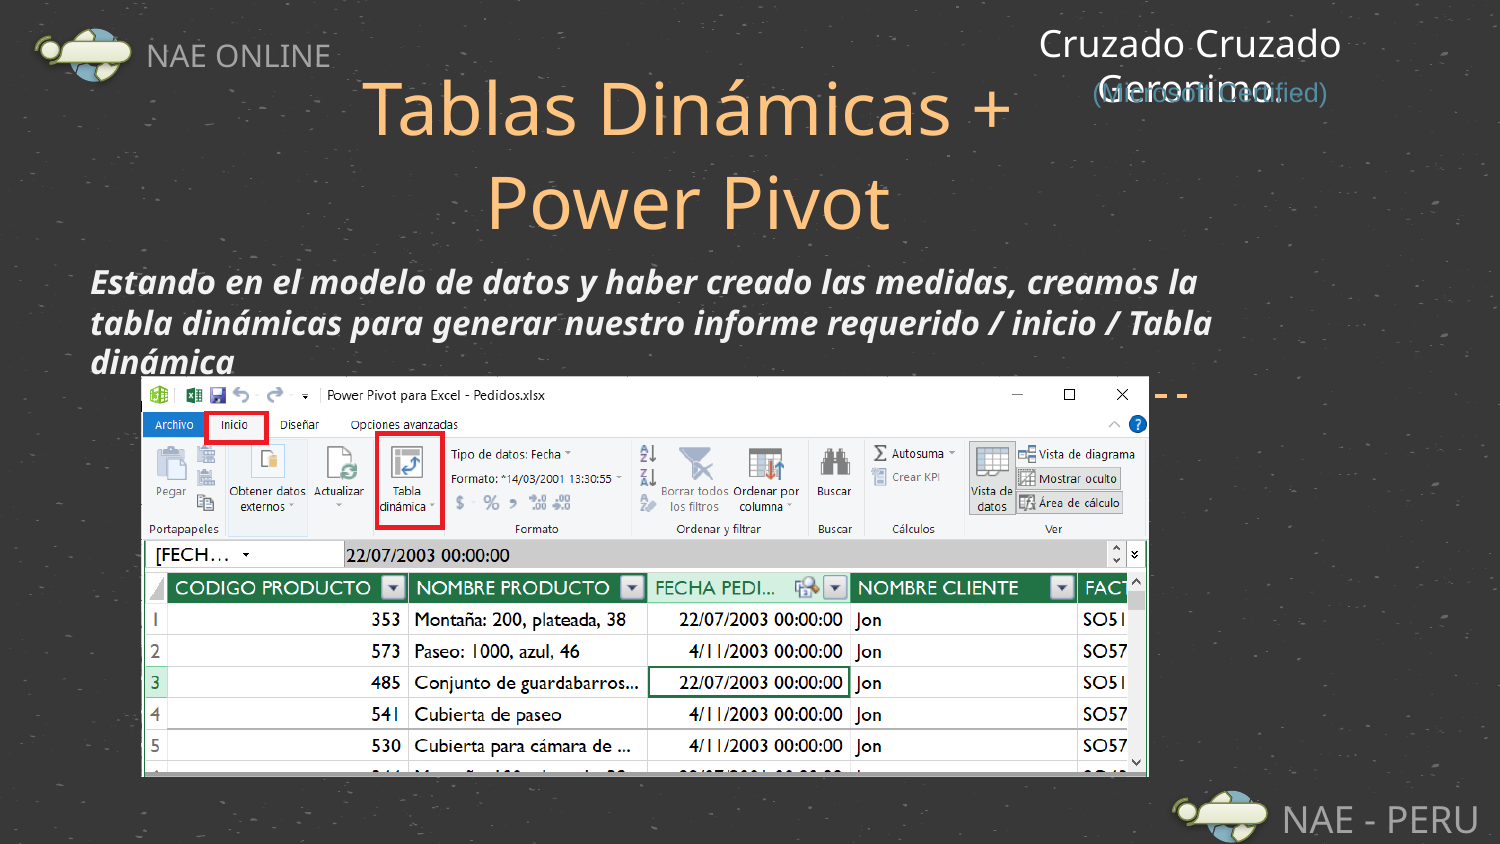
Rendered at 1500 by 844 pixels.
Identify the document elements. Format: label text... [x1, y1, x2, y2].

text_box Tablas Dinámicas + Power Pivot [281, 49, 1096, 235]
text_box NAE ONLINE [106, 28, 371, 104]
subtitle Cruzado Cruzado Geronimo. [885, 4, 1496, 67]
text_box (Microsoft Certified) [1096, 67, 1500, 115]
text_box NAE - PERU [1268, 789, 1500, 844]
text_box Estando en el modelo de datos y haber creado las medidas, creamos la tabla dinámicas para generar nuestro informe requerido / inicio / Tabla dinámica [75, 254, 1249, 378]
picture [141, 376, 1150, 777]
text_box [1172, 789, 1268, 844]
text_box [35, 27, 132, 84]
